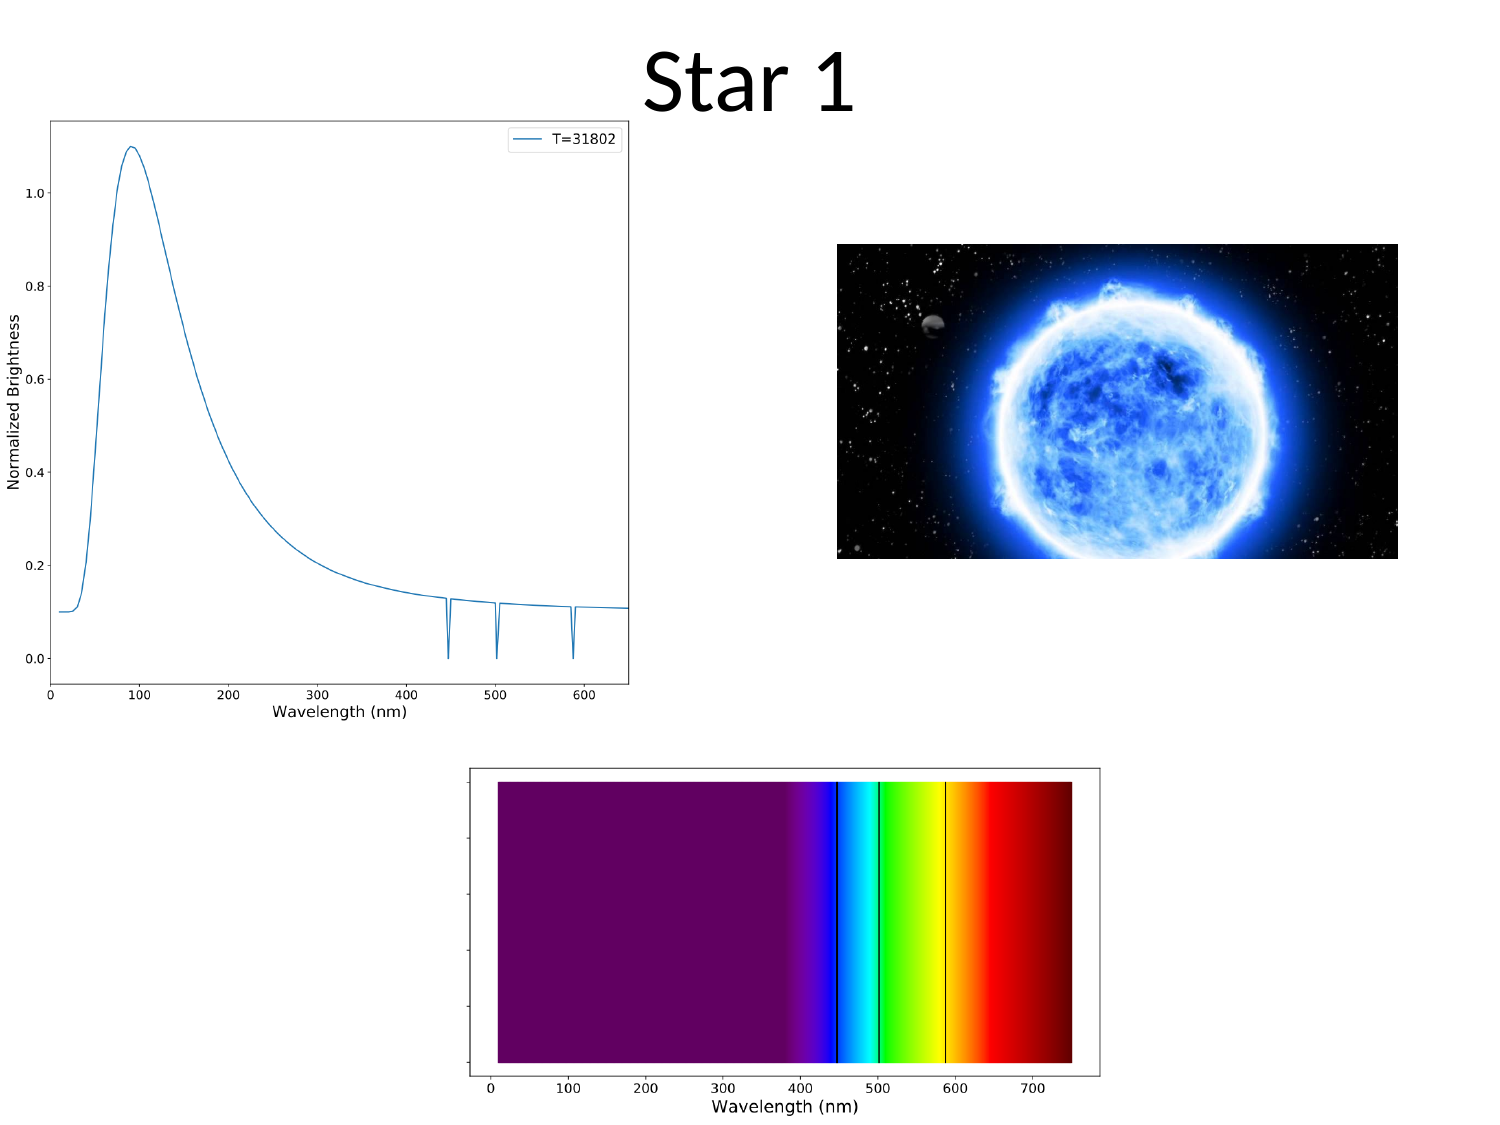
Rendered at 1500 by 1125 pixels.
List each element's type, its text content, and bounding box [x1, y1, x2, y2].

title Star 1 [75, 0, 1425, 169]
picture [0, 31, 1180, 1125]
picture [837, 243, 1398, 560]
